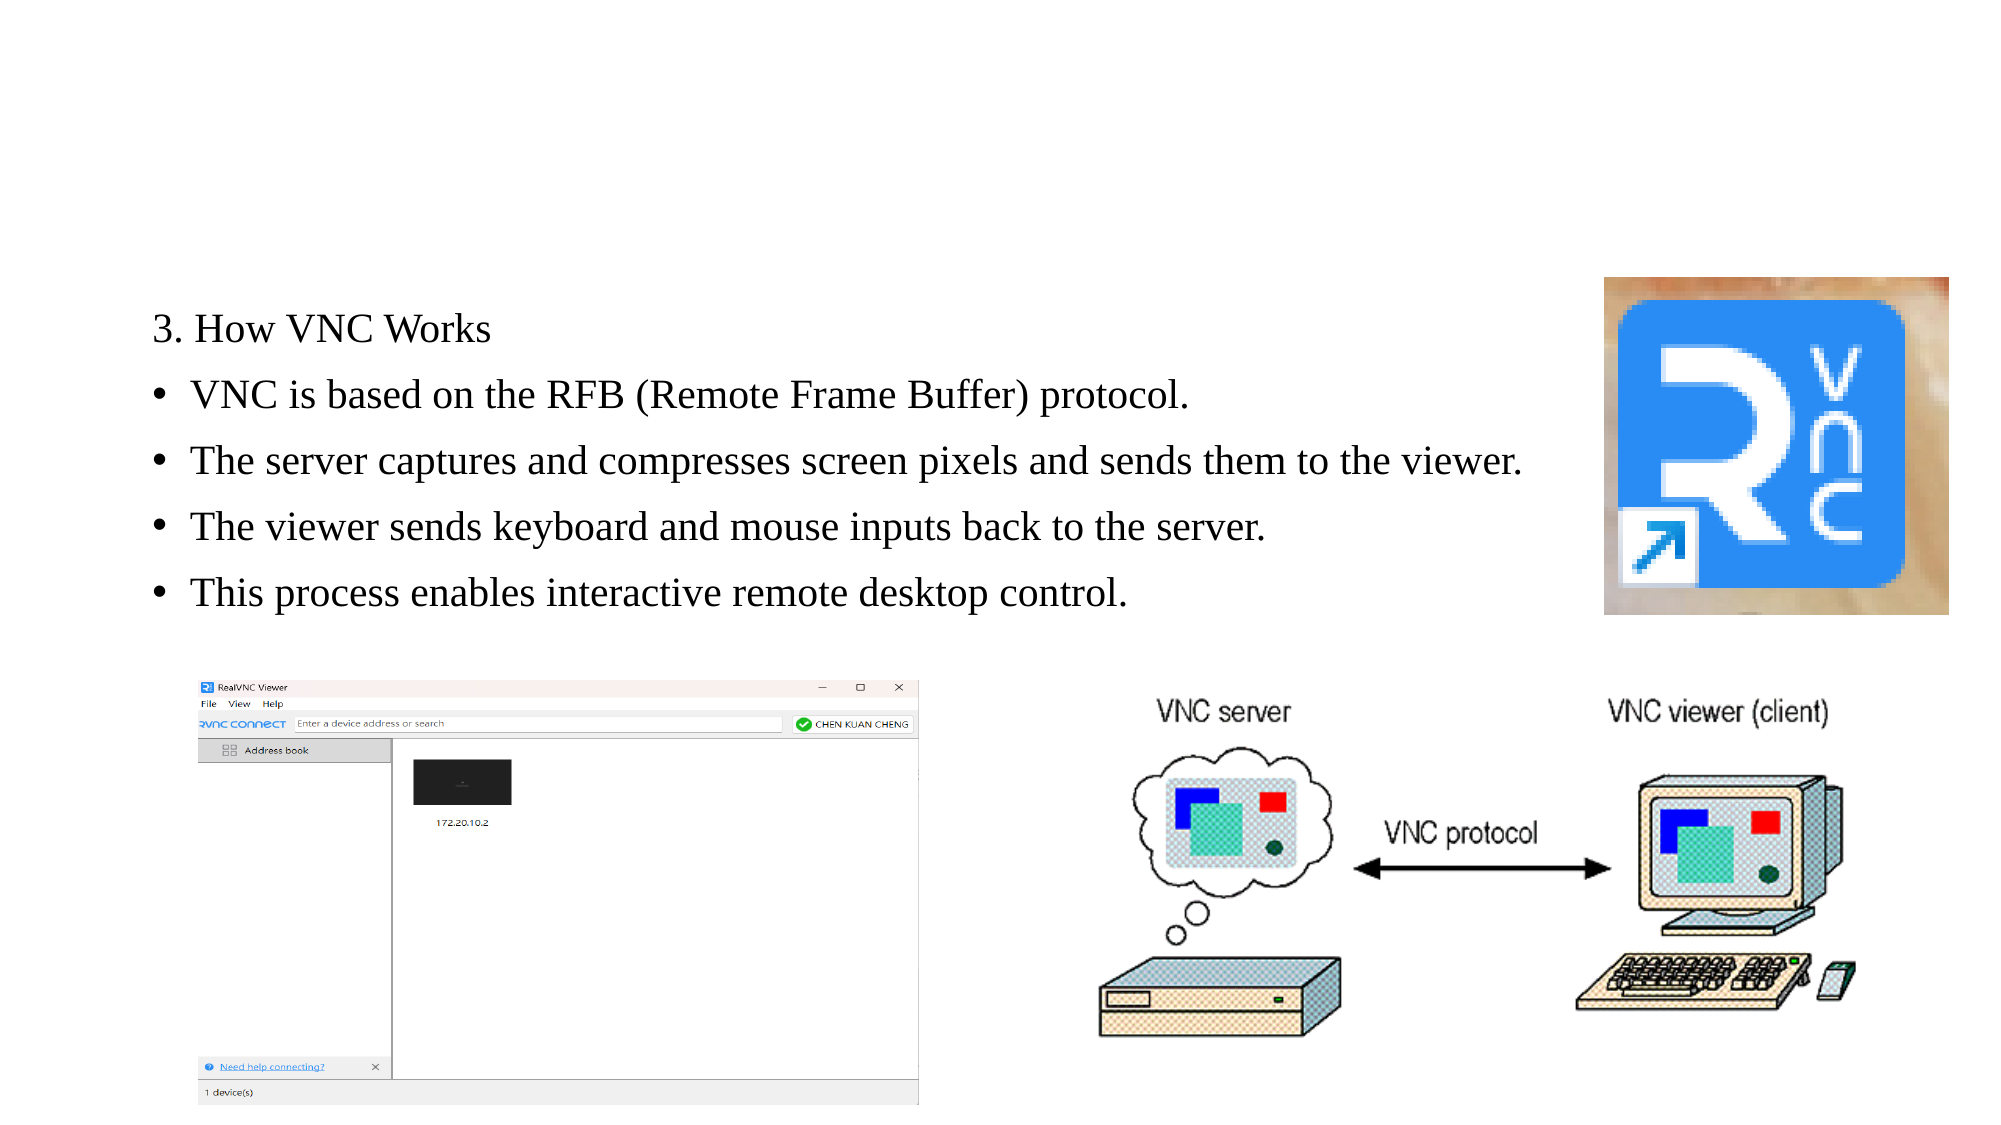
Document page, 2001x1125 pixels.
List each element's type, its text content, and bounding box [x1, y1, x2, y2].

picture [1604, 277, 1949, 615]
picture [198, 680, 919, 1105]
picture [1085, 679, 1906, 1092]
list 3. How VNC Works VNC is based on the RFB (Remote Frame Buffer) protocol. The server captures and compresses screen pixels and sends them to the viewer. The viewer sends keyboard and mouse inputs back to the server. This process enables interactive remote desktop control. [137, 299, 1863, 1014]
